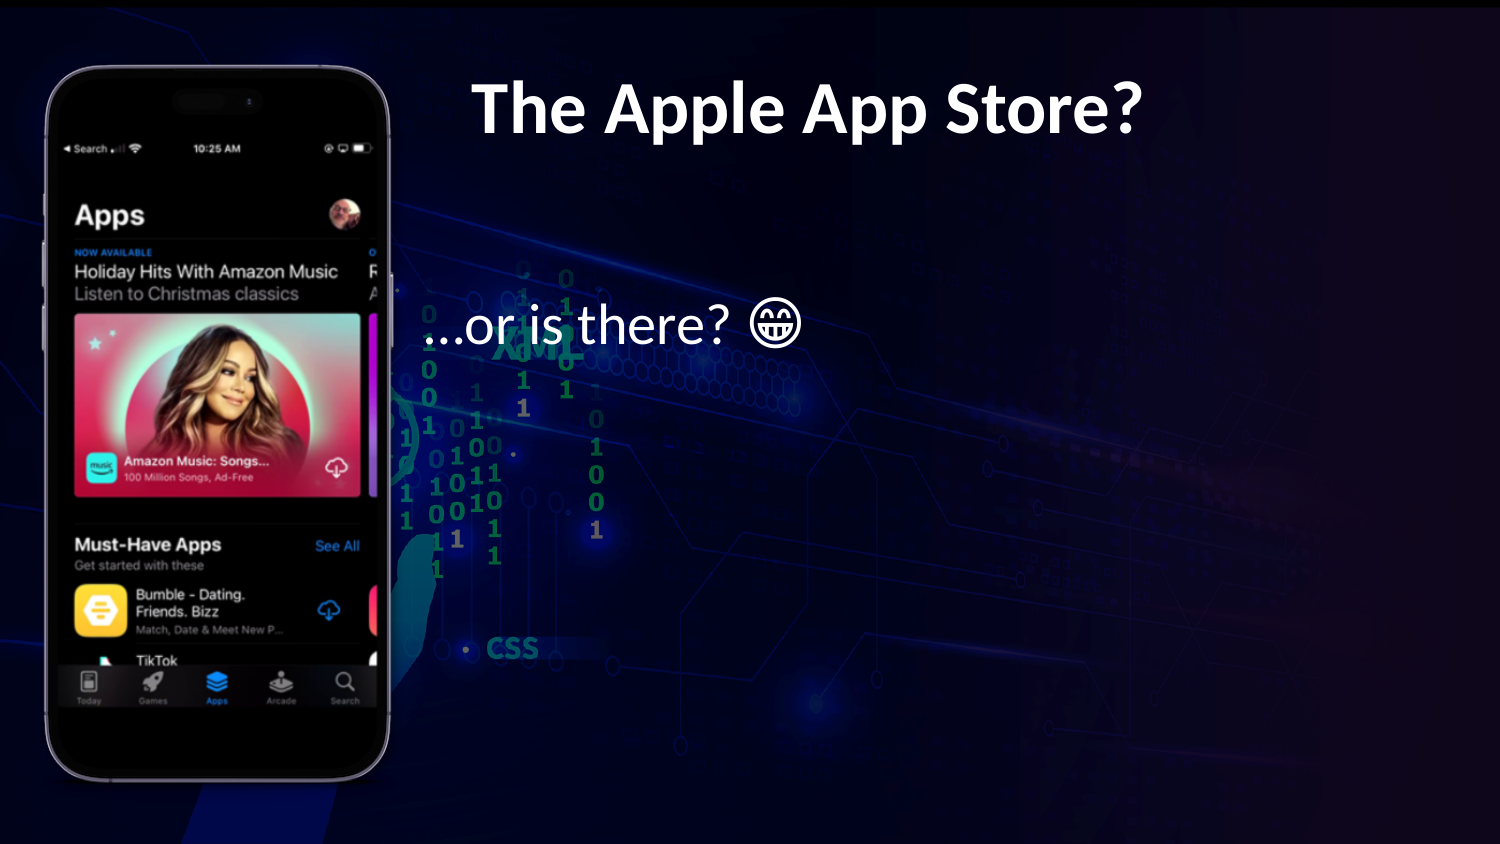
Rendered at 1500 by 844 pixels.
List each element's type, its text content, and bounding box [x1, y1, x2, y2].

list …or is there? 😁 [409, 196, 1425, 754]
picture [0, 8, 1500, 844]
title The Apple App Store? [456, 33, 1473, 175]
